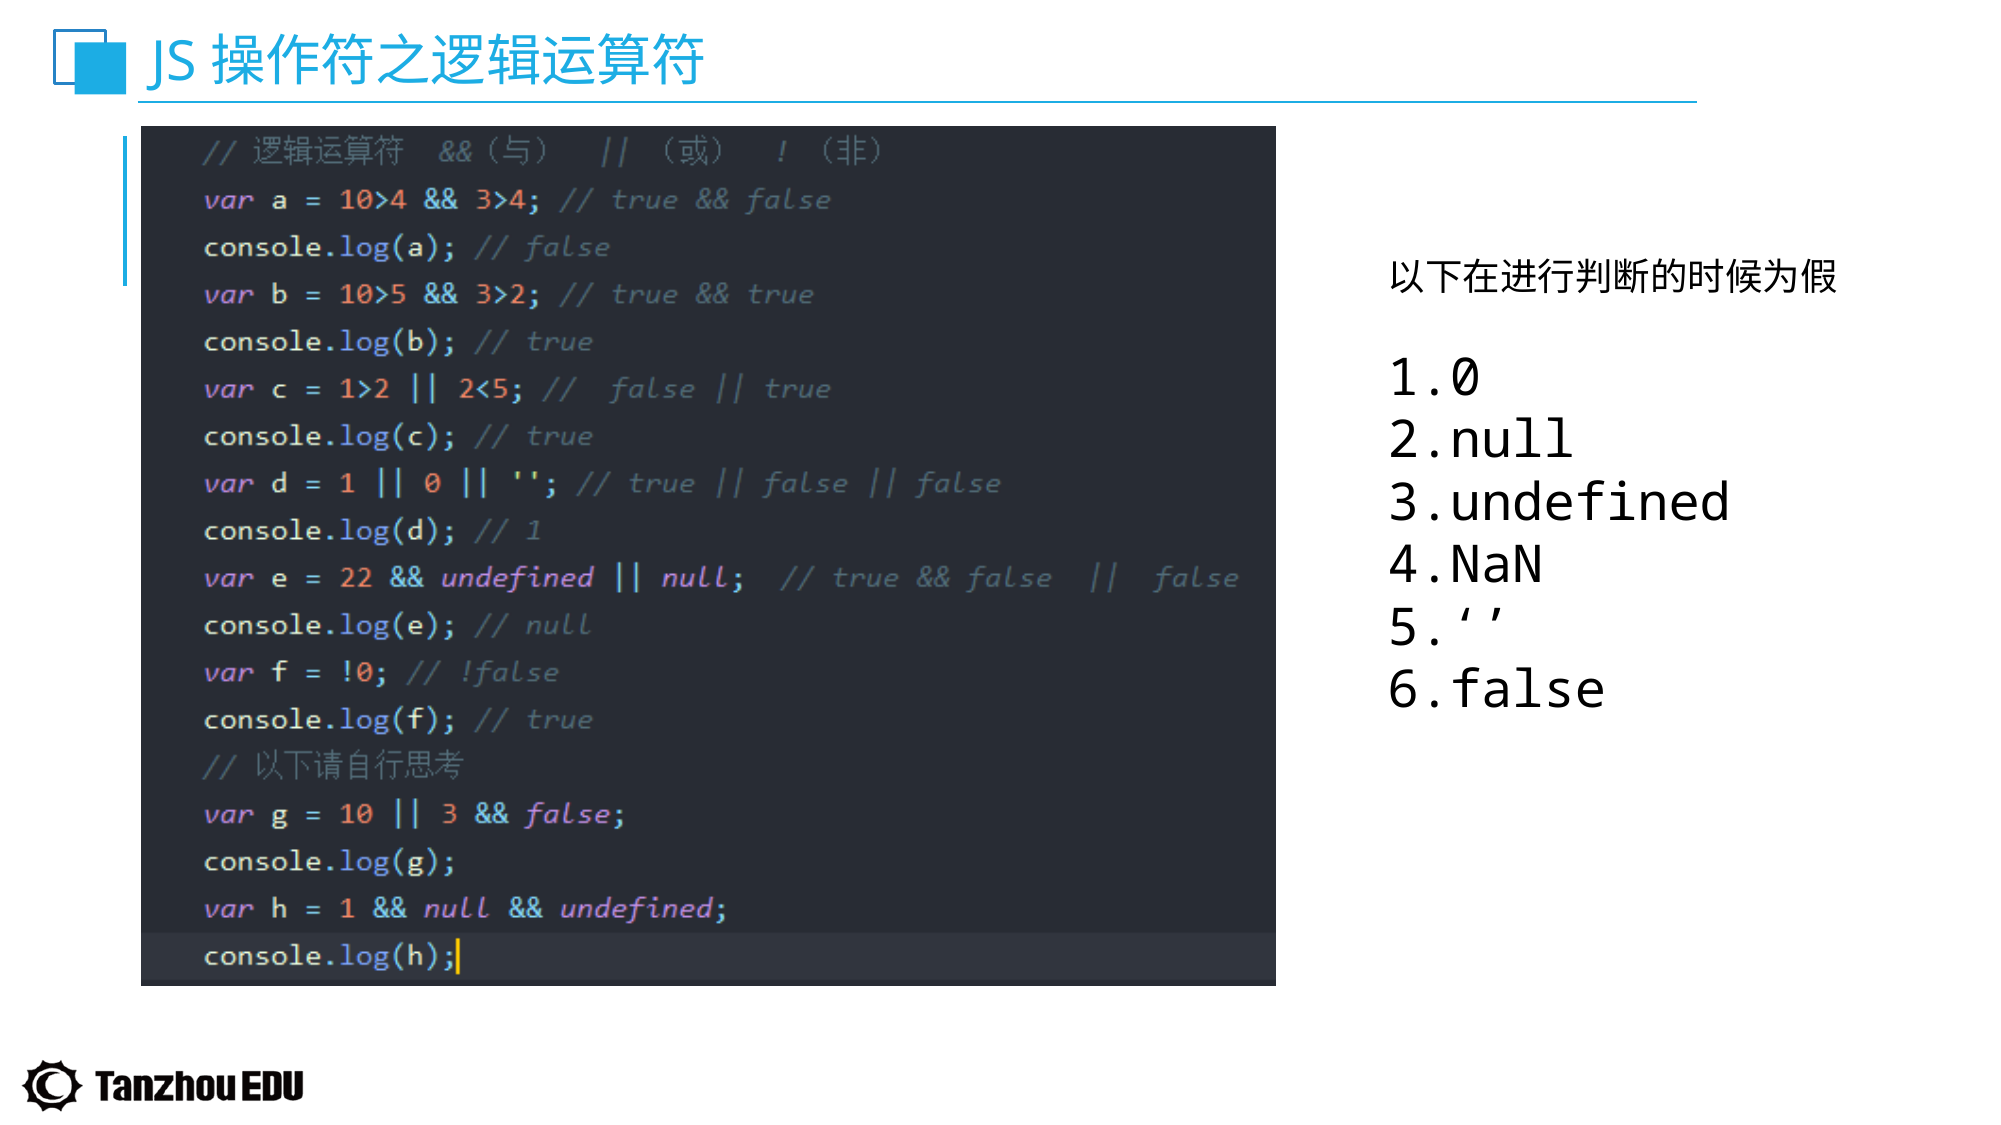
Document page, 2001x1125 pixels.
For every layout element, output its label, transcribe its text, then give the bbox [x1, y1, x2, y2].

picture [2, 1031, 328, 1125]
picture [140, 126, 1276, 986]
text_box JS操作符之逻辑运算符 [141, 34, 732, 90]
text_box 以下在进行判断的时候为假 0 null undefined NaN ‘’ false [1372, 245, 1879, 816]
